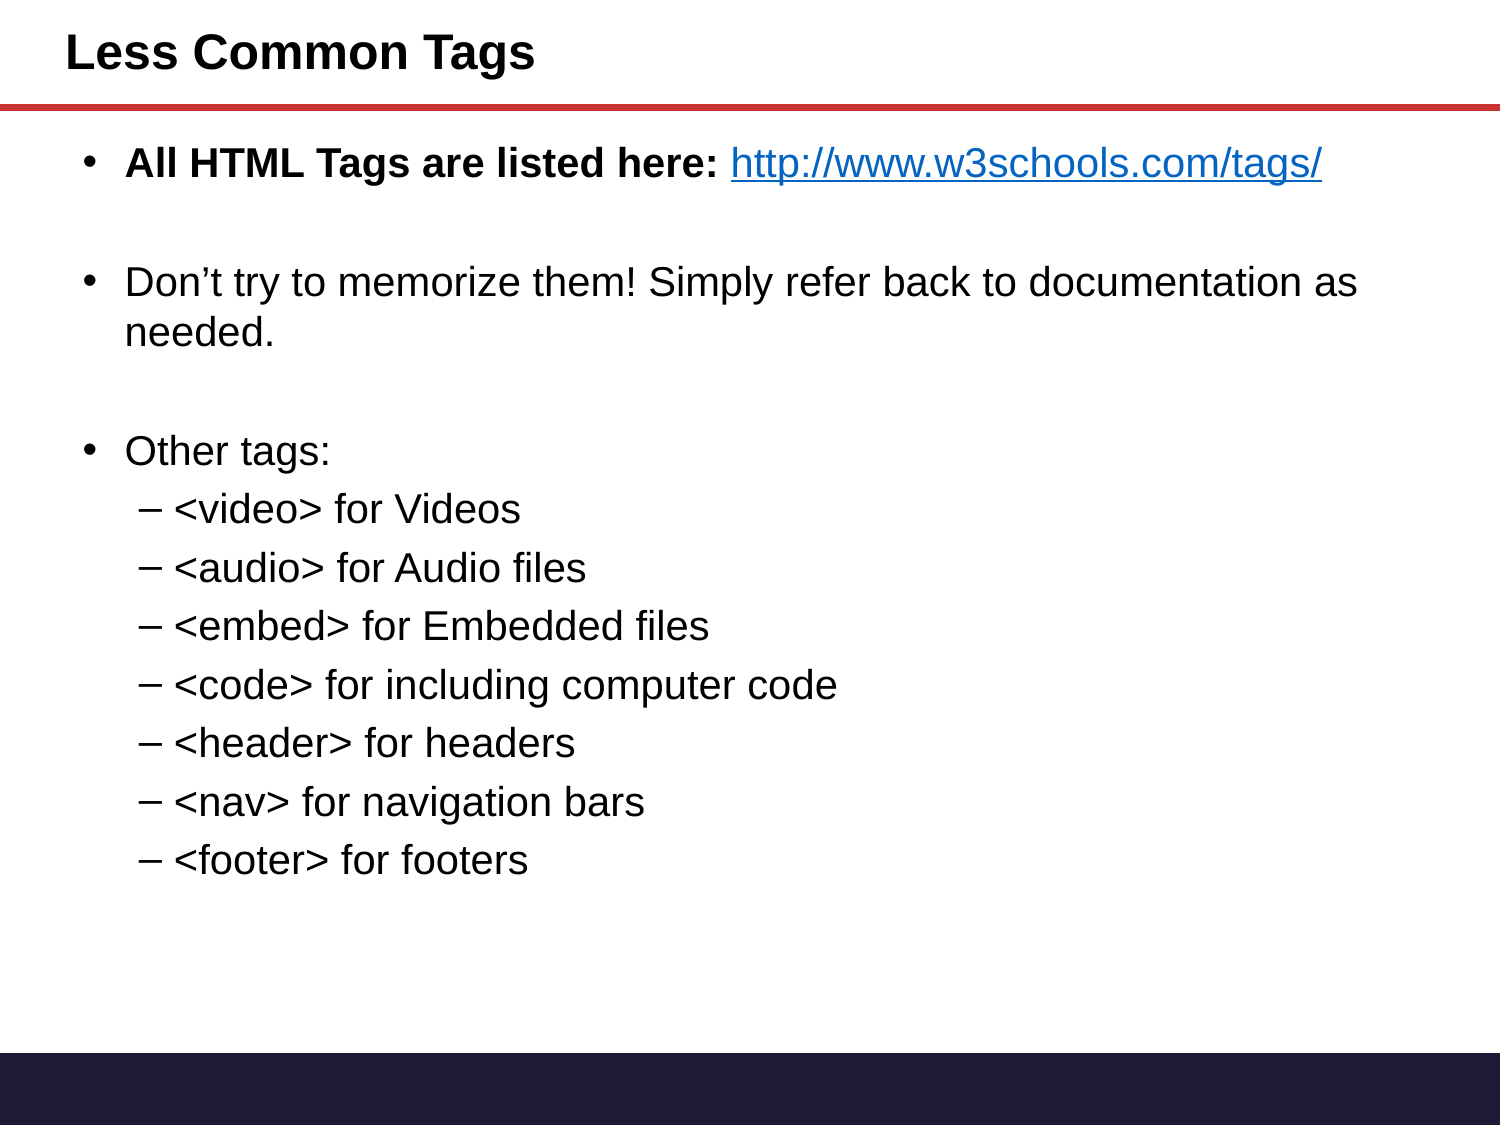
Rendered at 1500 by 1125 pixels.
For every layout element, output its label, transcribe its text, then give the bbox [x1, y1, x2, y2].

title Less Common Tags [50, 0, 1175, 108]
text_box All HTML Tags are listed here: http://www.w3schools.com/tags/ Don’t try to memorize them! Simply refer back to documentation as needed. Other tags: <video> for Videos <audio> for Audio files <embed> for Embedded files <code> for including computer code <header> for headers <nav> for navigation bars <footer> for footers [74, 128, 1500, 998]
